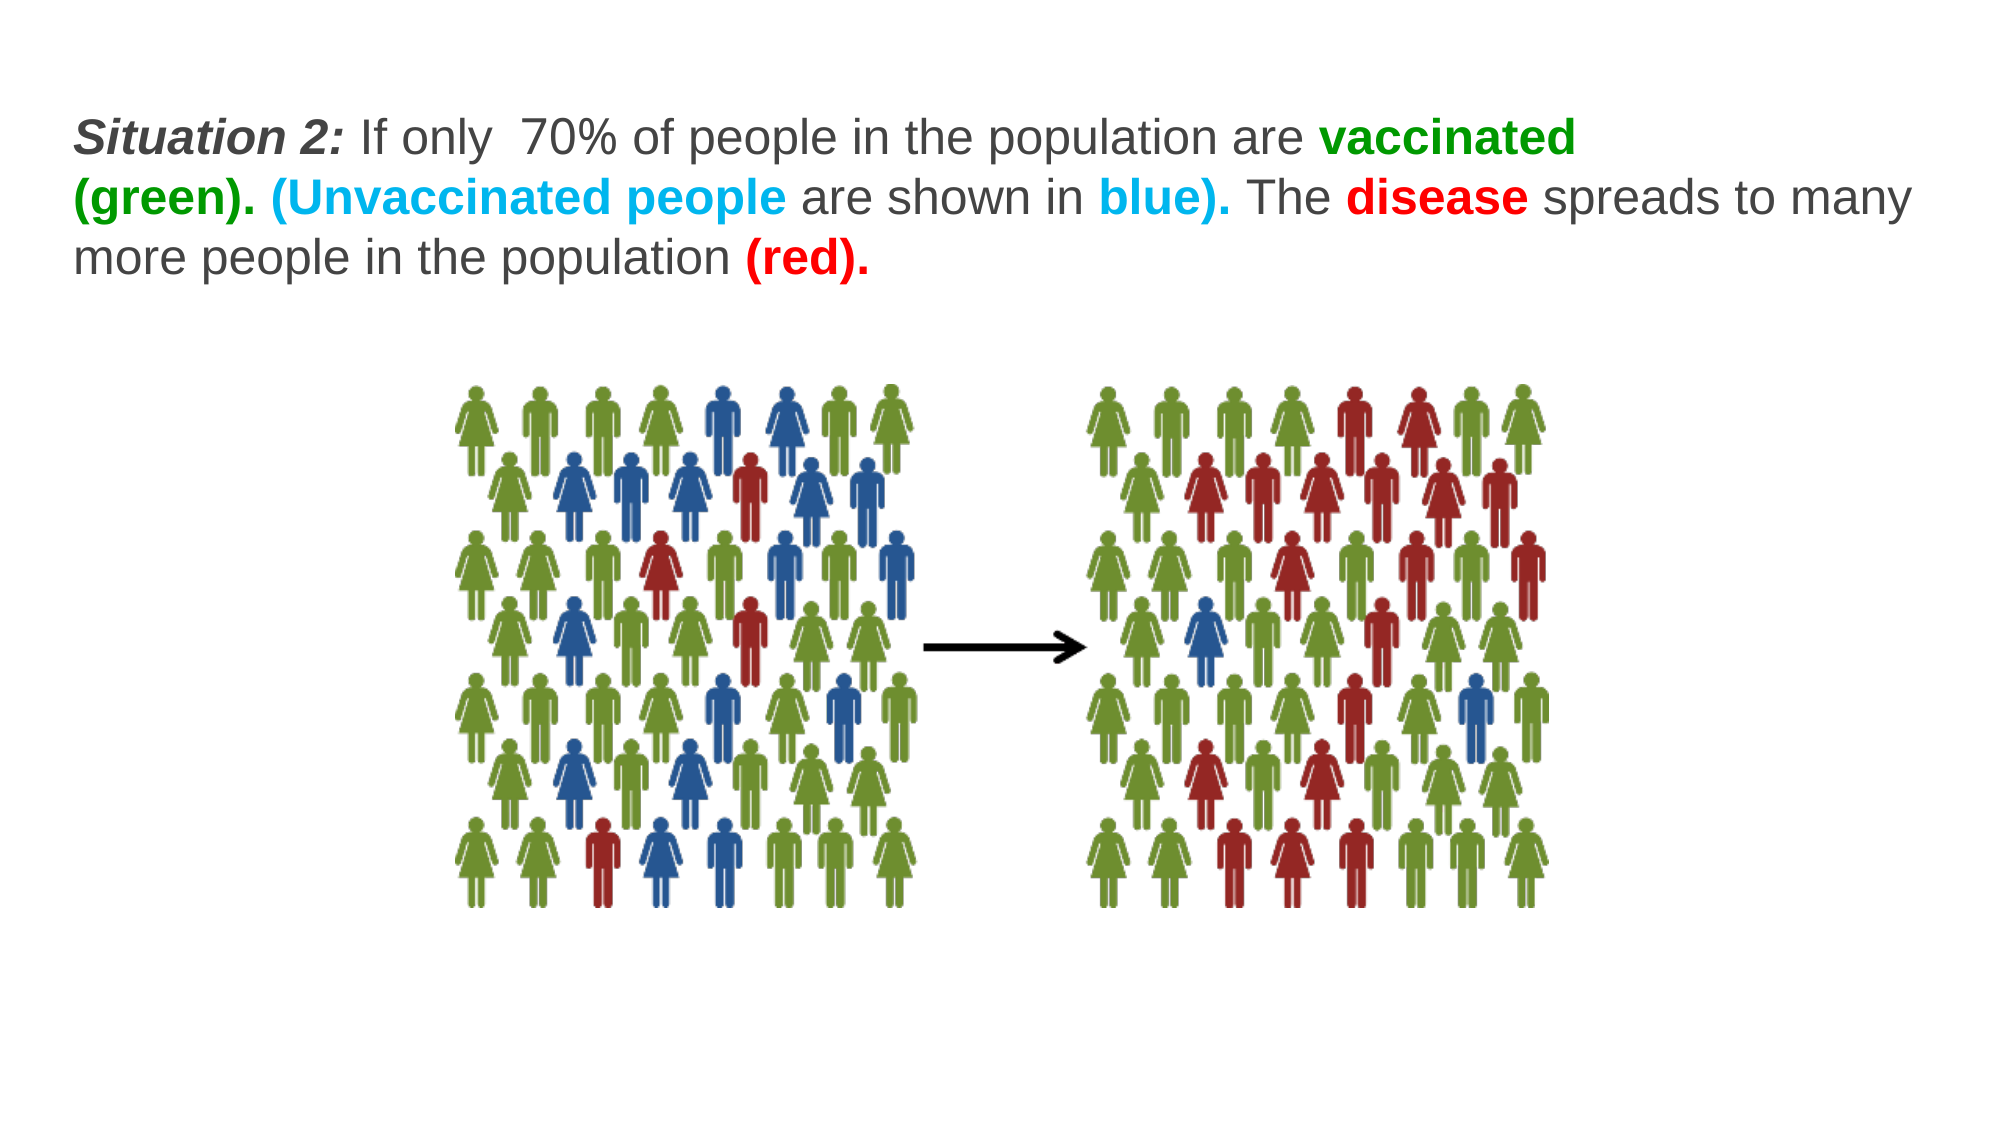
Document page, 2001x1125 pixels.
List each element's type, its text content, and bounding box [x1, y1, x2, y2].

picture [455, 384, 1549, 908]
text_box Situation 2: If only 70% of people in the population are vaccinated (green). (Unvaccinated people are shown in blue). The disease spreads to many more people in the population (red). [58, 97, 1946, 293]
